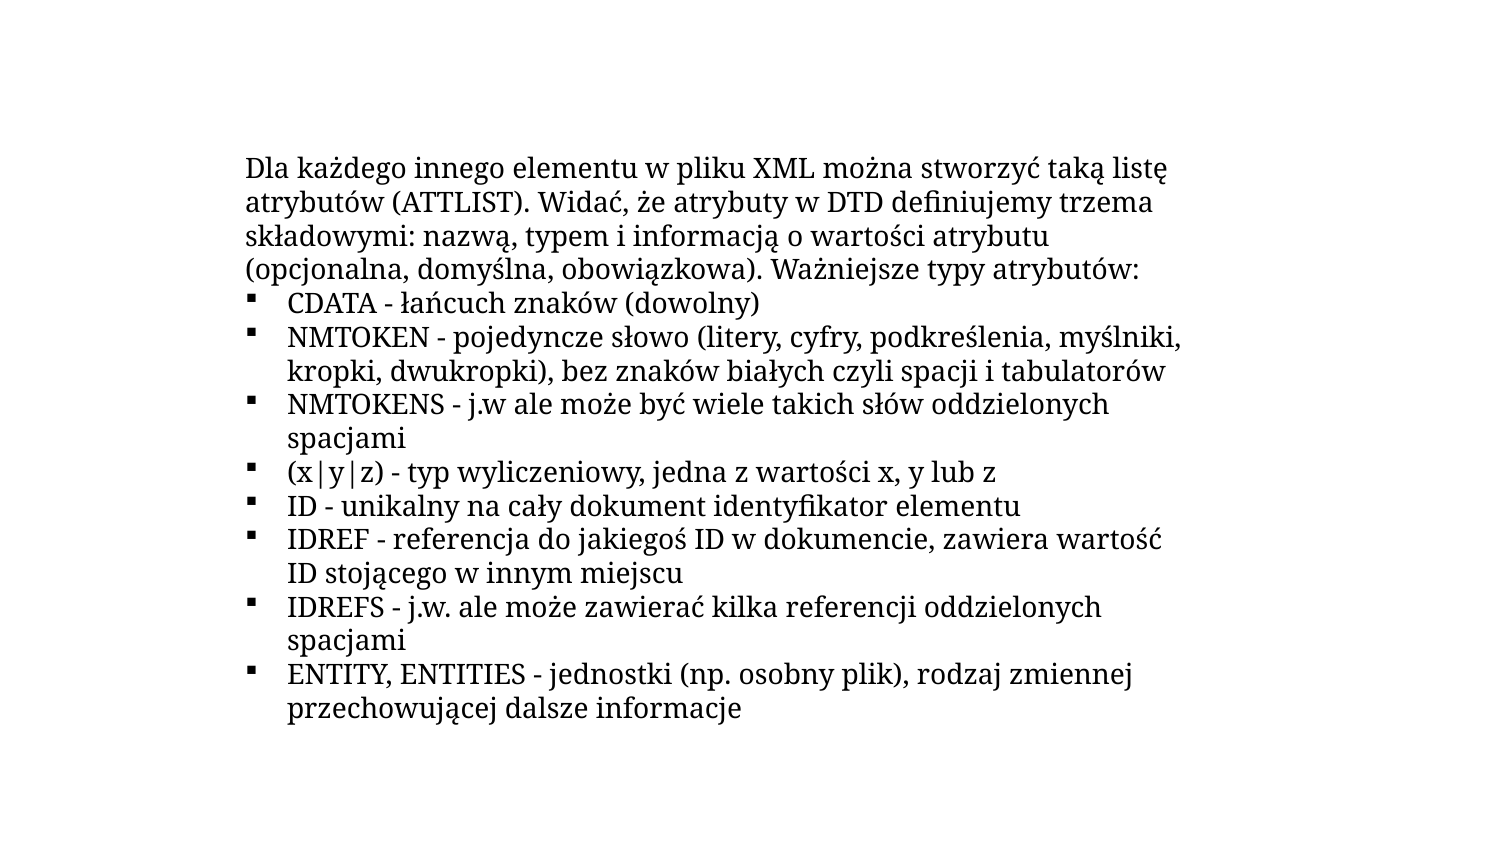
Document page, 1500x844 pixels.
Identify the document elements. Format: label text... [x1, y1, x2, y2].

text_box Dla każdego innego elementu w pliku XML można stworzyć taką listę atrybutów (ATTLIST). Widać, że atrybuty w DTD definiujemy trzema składowymi: nazwą, typem i informacją o wartości atrybutu (opcjonalna, domyślna, obowiązkowa). Ważniejsze typy atrybutów: CDATA - łańcuch znaków (dowolny) NMTOKEN - pojedyncze słowo (litery, cyfry, podkreślenia, myślniki, kropki, dwukropki), bez znaków białych czyli spacji i tabulatorów NMTOKENS - j.w ale może być wiele takich słów oddzielonych spacjami (x|y|z) - typ wyliczeniowy, jedna z wartości x, y lub z ID - unikalny na cały dokument identyfikator elementu IDREF - referencja do jakiegoś ID w dokumencie, zawiera wartość ID stojącego w innym miejscu IDREFS - j.w. ale może zawierać kilka referencji oddzielonych spacjami ENTITY, ENTITIES - jednostki (np. osobny plik), rodzaj zmiennej przechowującej dalsze informacje [230, 143, 1215, 732]
